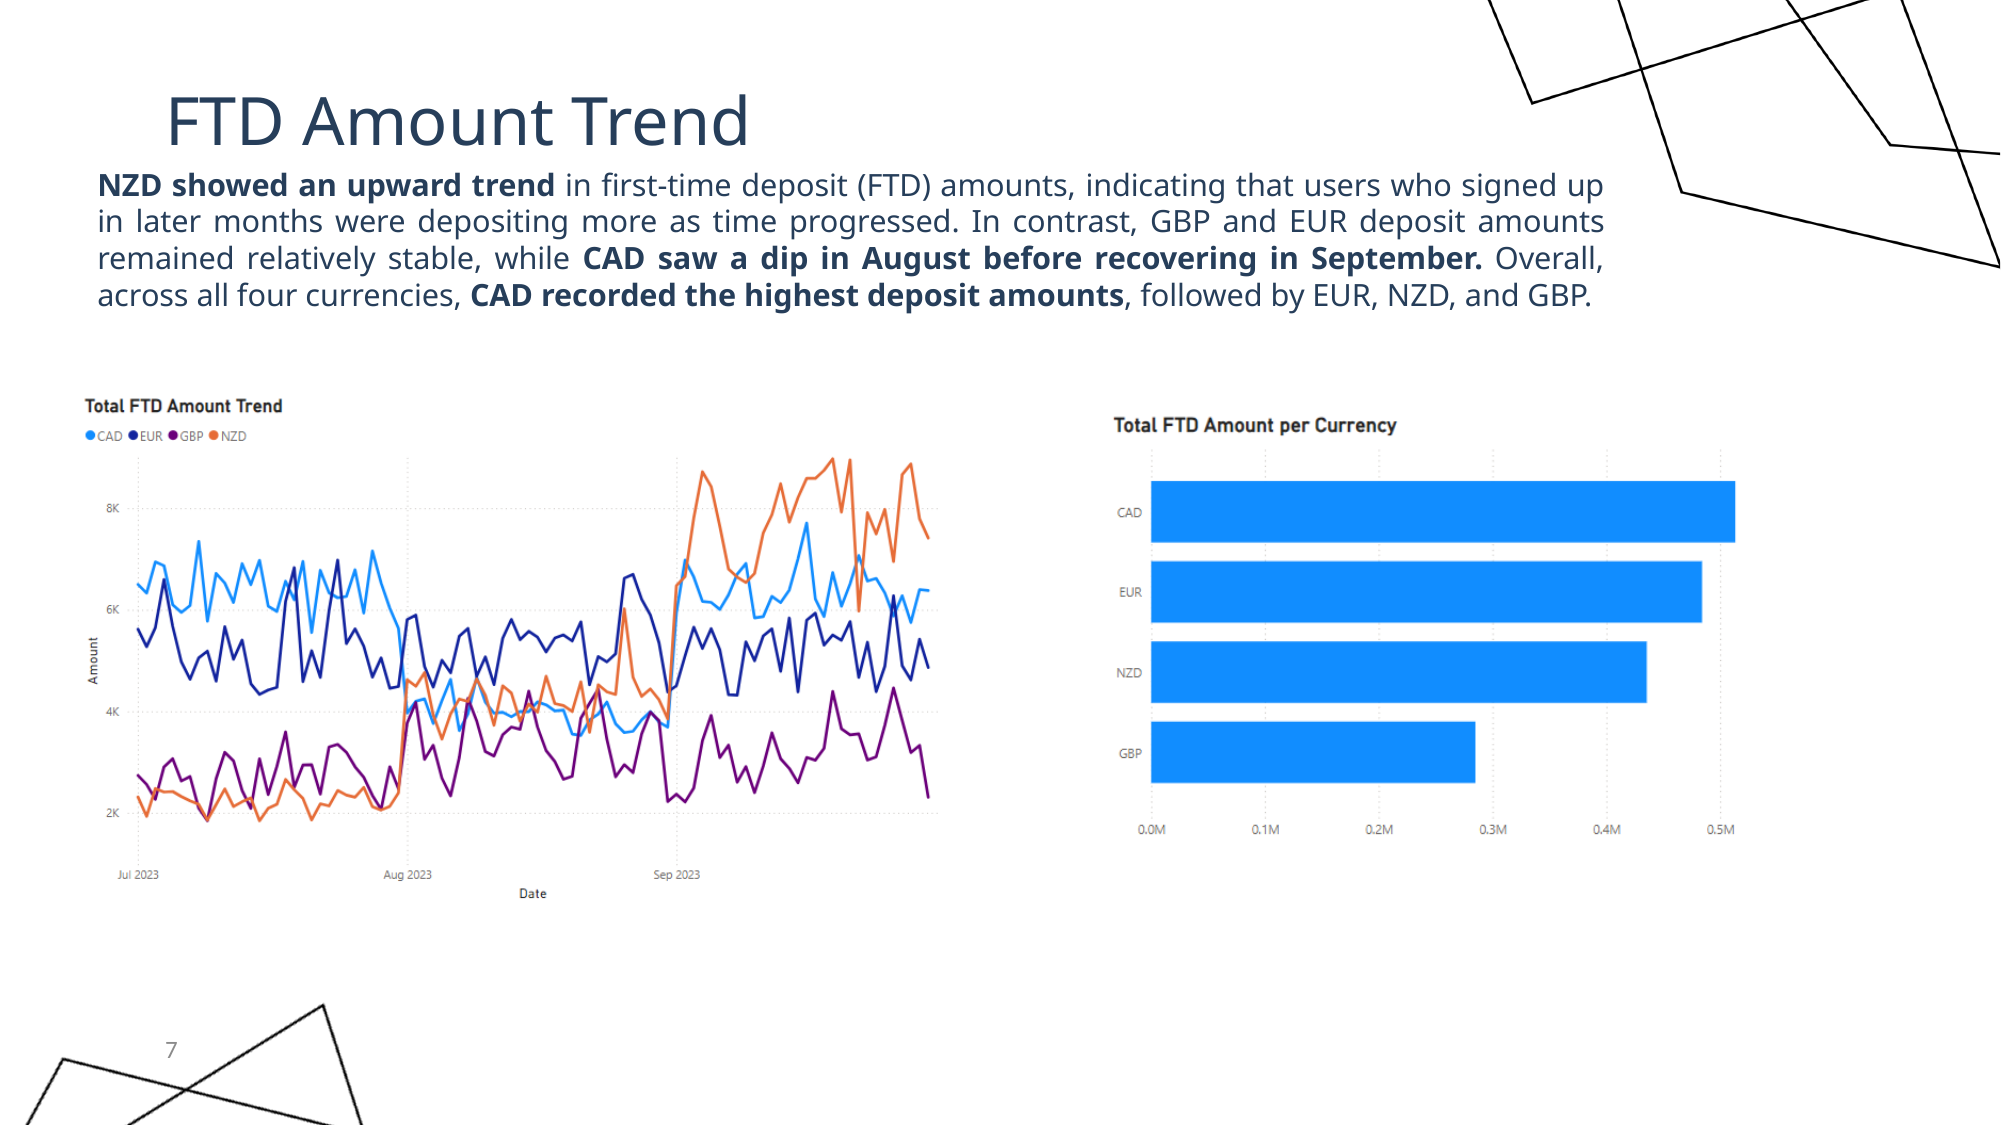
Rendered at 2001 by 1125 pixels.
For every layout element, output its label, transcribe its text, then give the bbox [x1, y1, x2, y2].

picture [0, 976, 408, 1125]
picture [1412, 0, 2001, 277]
slide_number 7 [150, 1024, 254, 1074]
text_box NZD showed an upward trend in first-time deposit (FTD) amounts, indicating that users who signed up in later months were depositing more as time progressed. In contrast, GBP and EUR deposit amounts remained relatively stable, while CAD saw a dip in August before recovering in September. Overall, across all four currencies, CAD recorded the highest deposit amounts, followed by EUR, NZD, and GBP. [82, 157, 1620, 357]
text_box FTD Amount Trend [149, 15, 990, 157]
picture [60, 377, 990, 929]
picture [1066, 377, 1864, 895]
